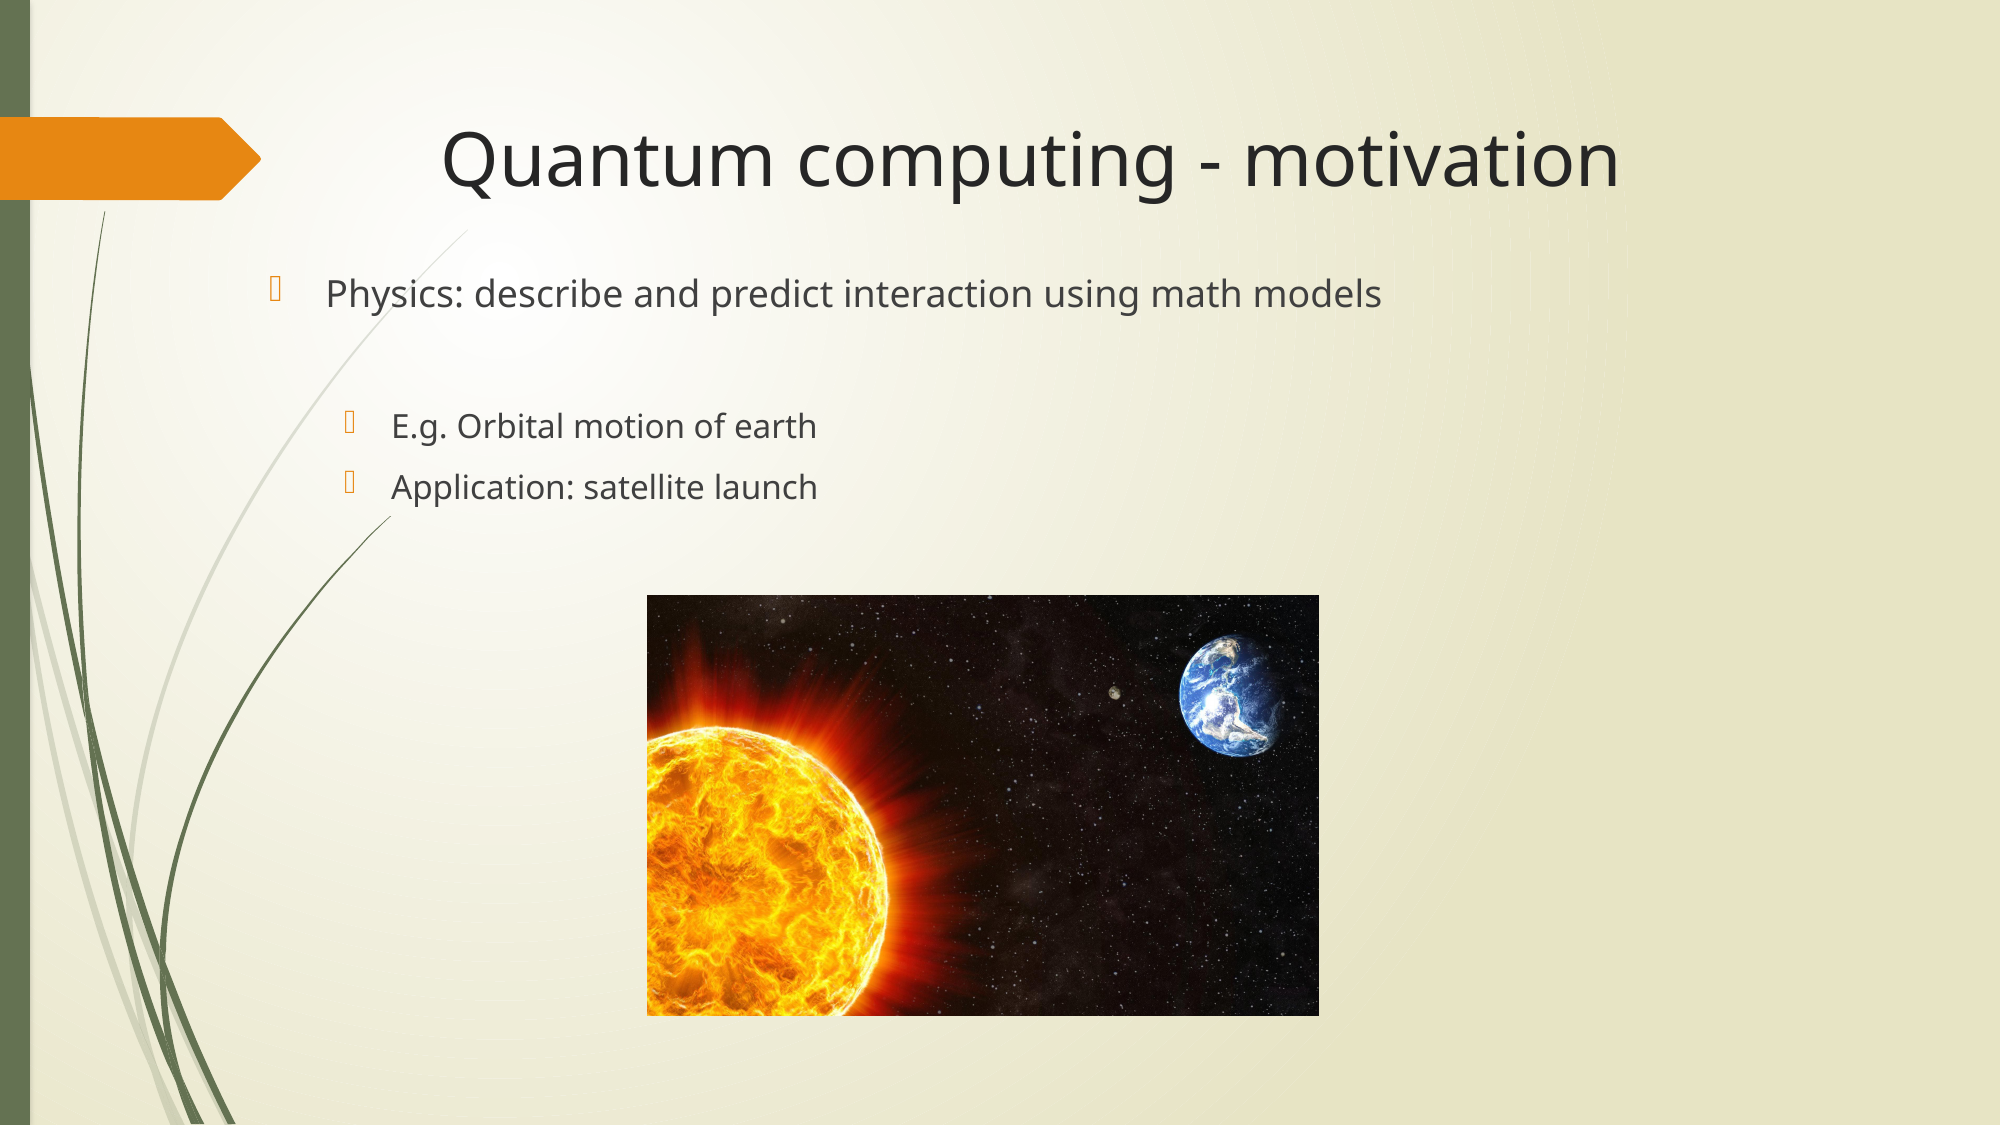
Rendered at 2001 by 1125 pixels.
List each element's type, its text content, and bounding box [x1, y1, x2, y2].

list Physics: describe and predict interaction using math models E.g. Orbital motion of earth Application: satellite launch [254, 262, 1698, 883]
title Quantum computing - motivation [425, 103, 1888, 314]
picture [646, 595, 1319, 1016]
